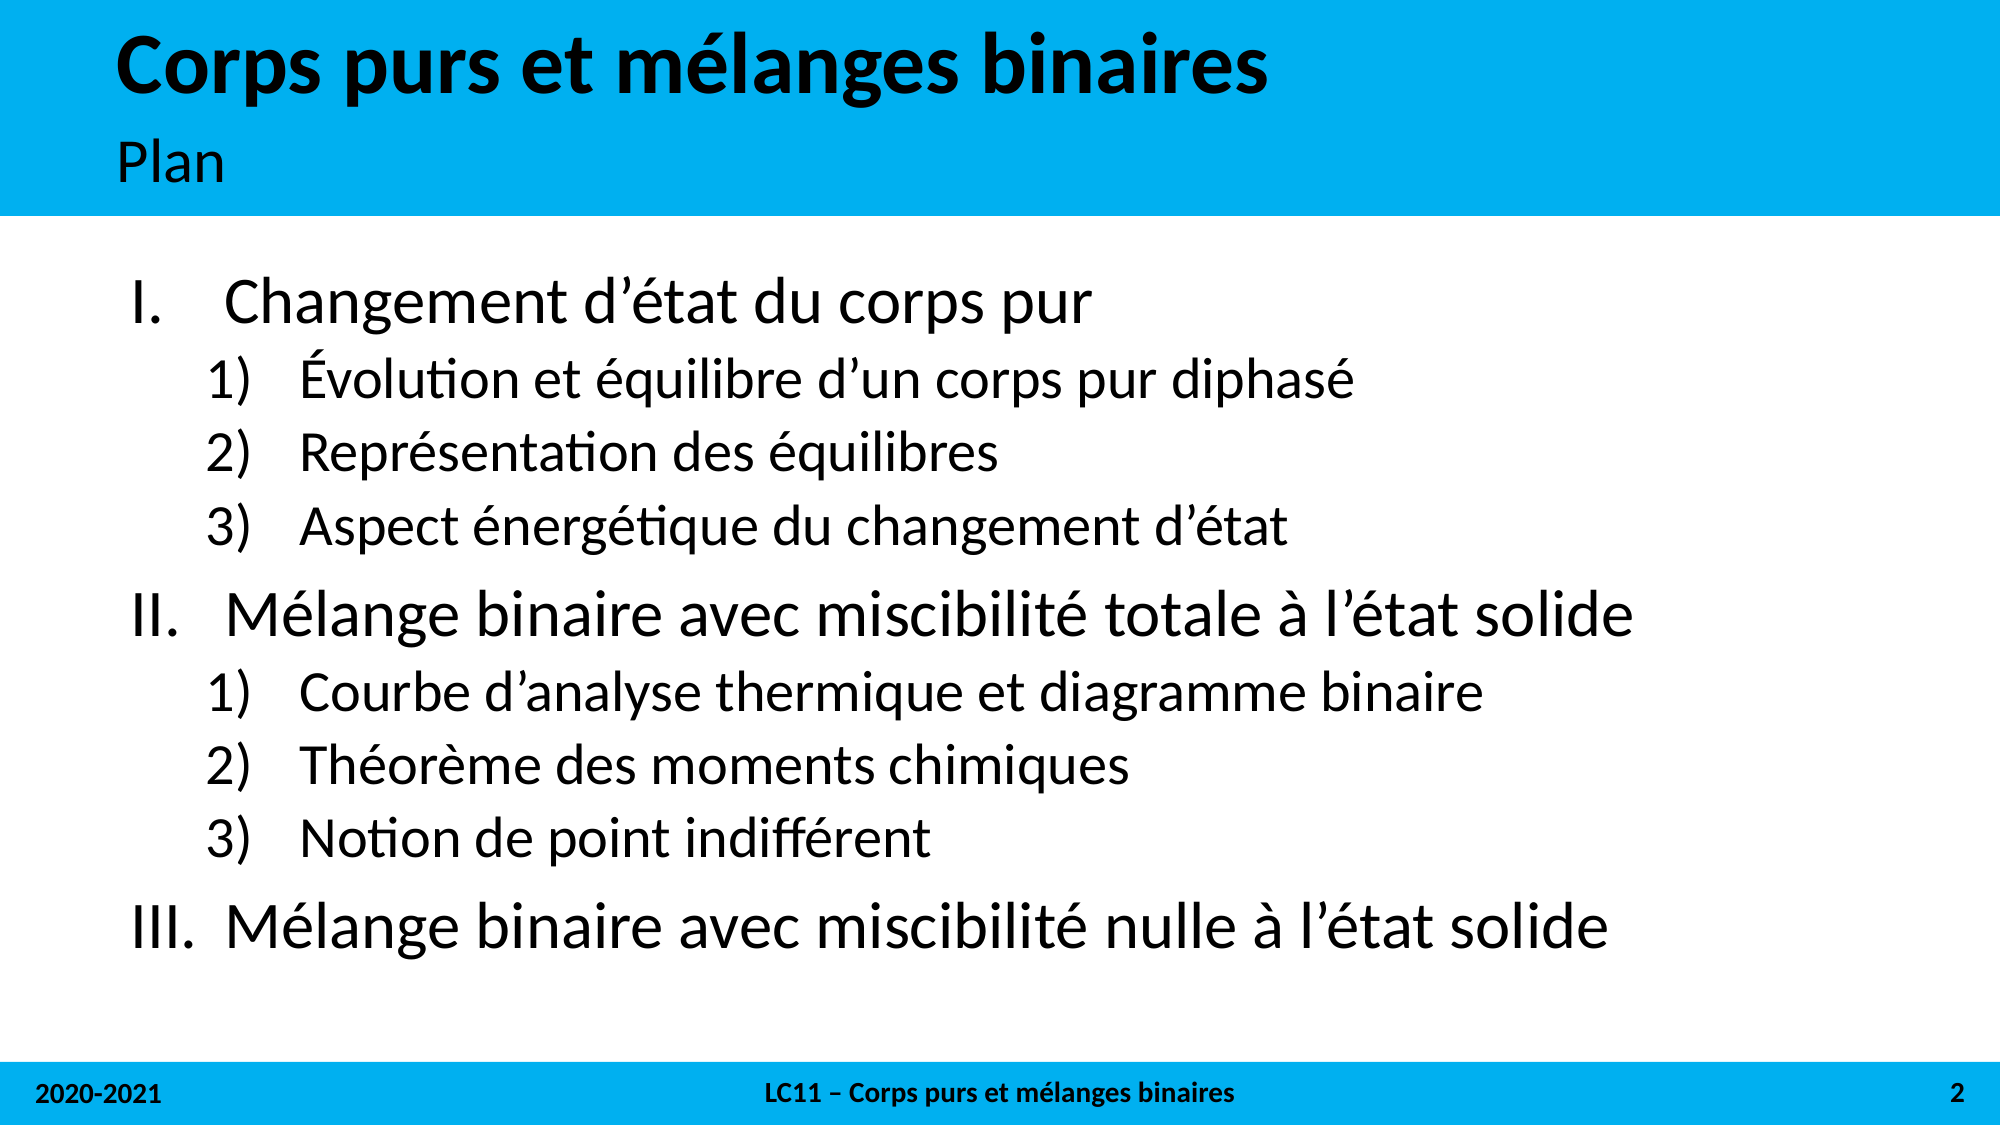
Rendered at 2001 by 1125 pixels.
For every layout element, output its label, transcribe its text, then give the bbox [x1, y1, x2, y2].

slide_number 2020-2021 [20, 1061, 470, 1122]
title Corps purs et mélanges binaires [101, 16, 1863, 114]
list Changement d’état du corps pur Évolution et équilibre d’un corps pur diphasé Représentation des équilibres Aspect énergétique du changement d’état Mélange binaire avec miscibilité totale à l’état solide Courbe d’analyse thermique et diagramme binaire Théorème des moments chimiques Notion de point indifférent Mélange binaire avec miscibilité nulle à l’état solide [115, 258, 1877, 1034]
footer LC11 – Corps purs et mélanges binaires [470, 1060, 1529, 1121]
list Plan [101, 120, 1863, 204]
slide_number 2 [1529, 1060, 1980, 1121]
